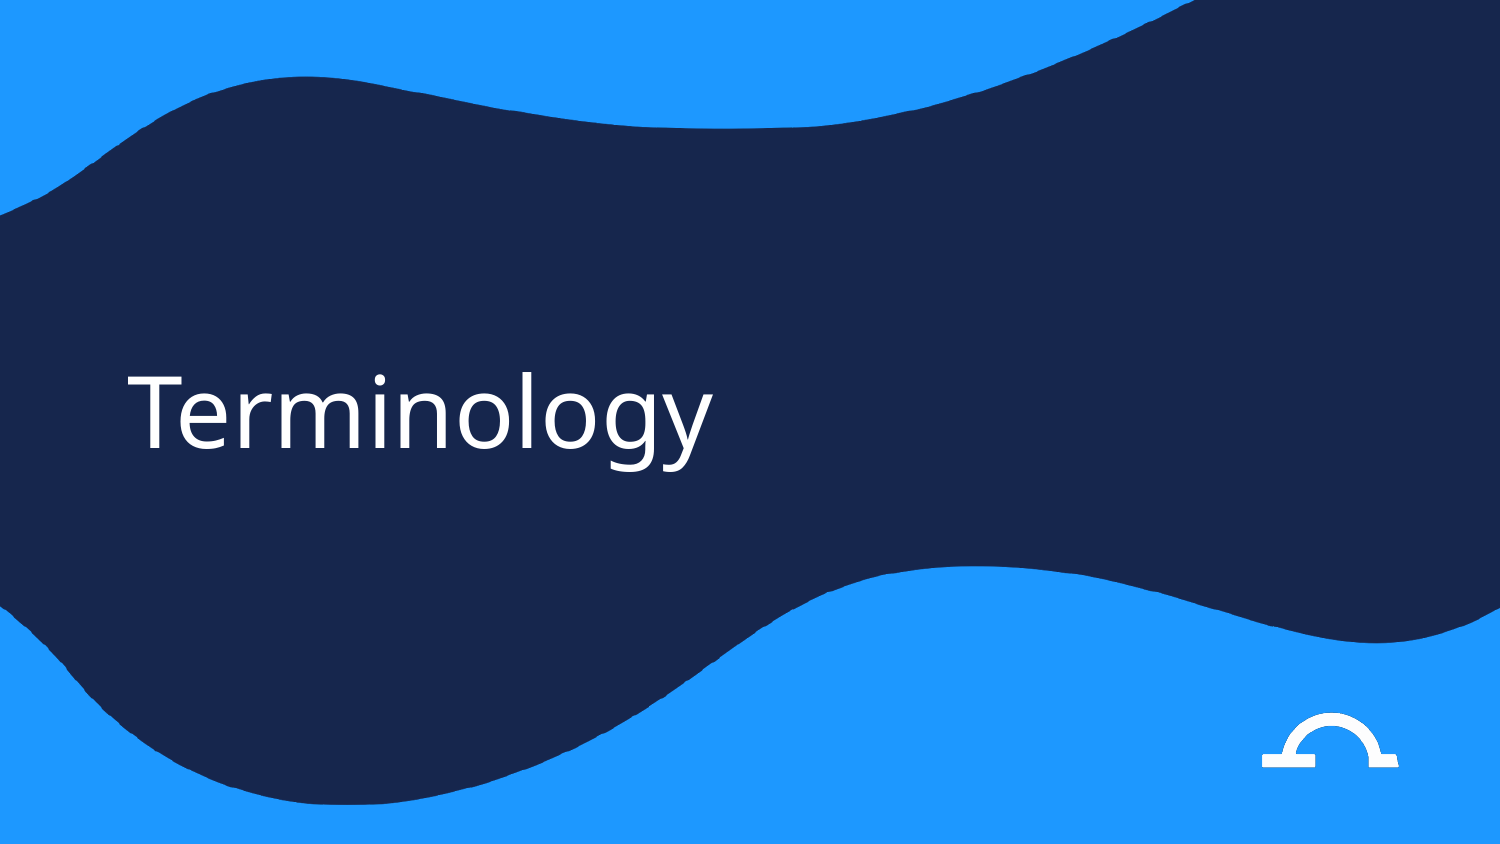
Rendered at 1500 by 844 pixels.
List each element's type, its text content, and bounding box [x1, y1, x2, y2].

picture [0, 0, 1500, 805]
title Terminology [112, 333, 1351, 471]
